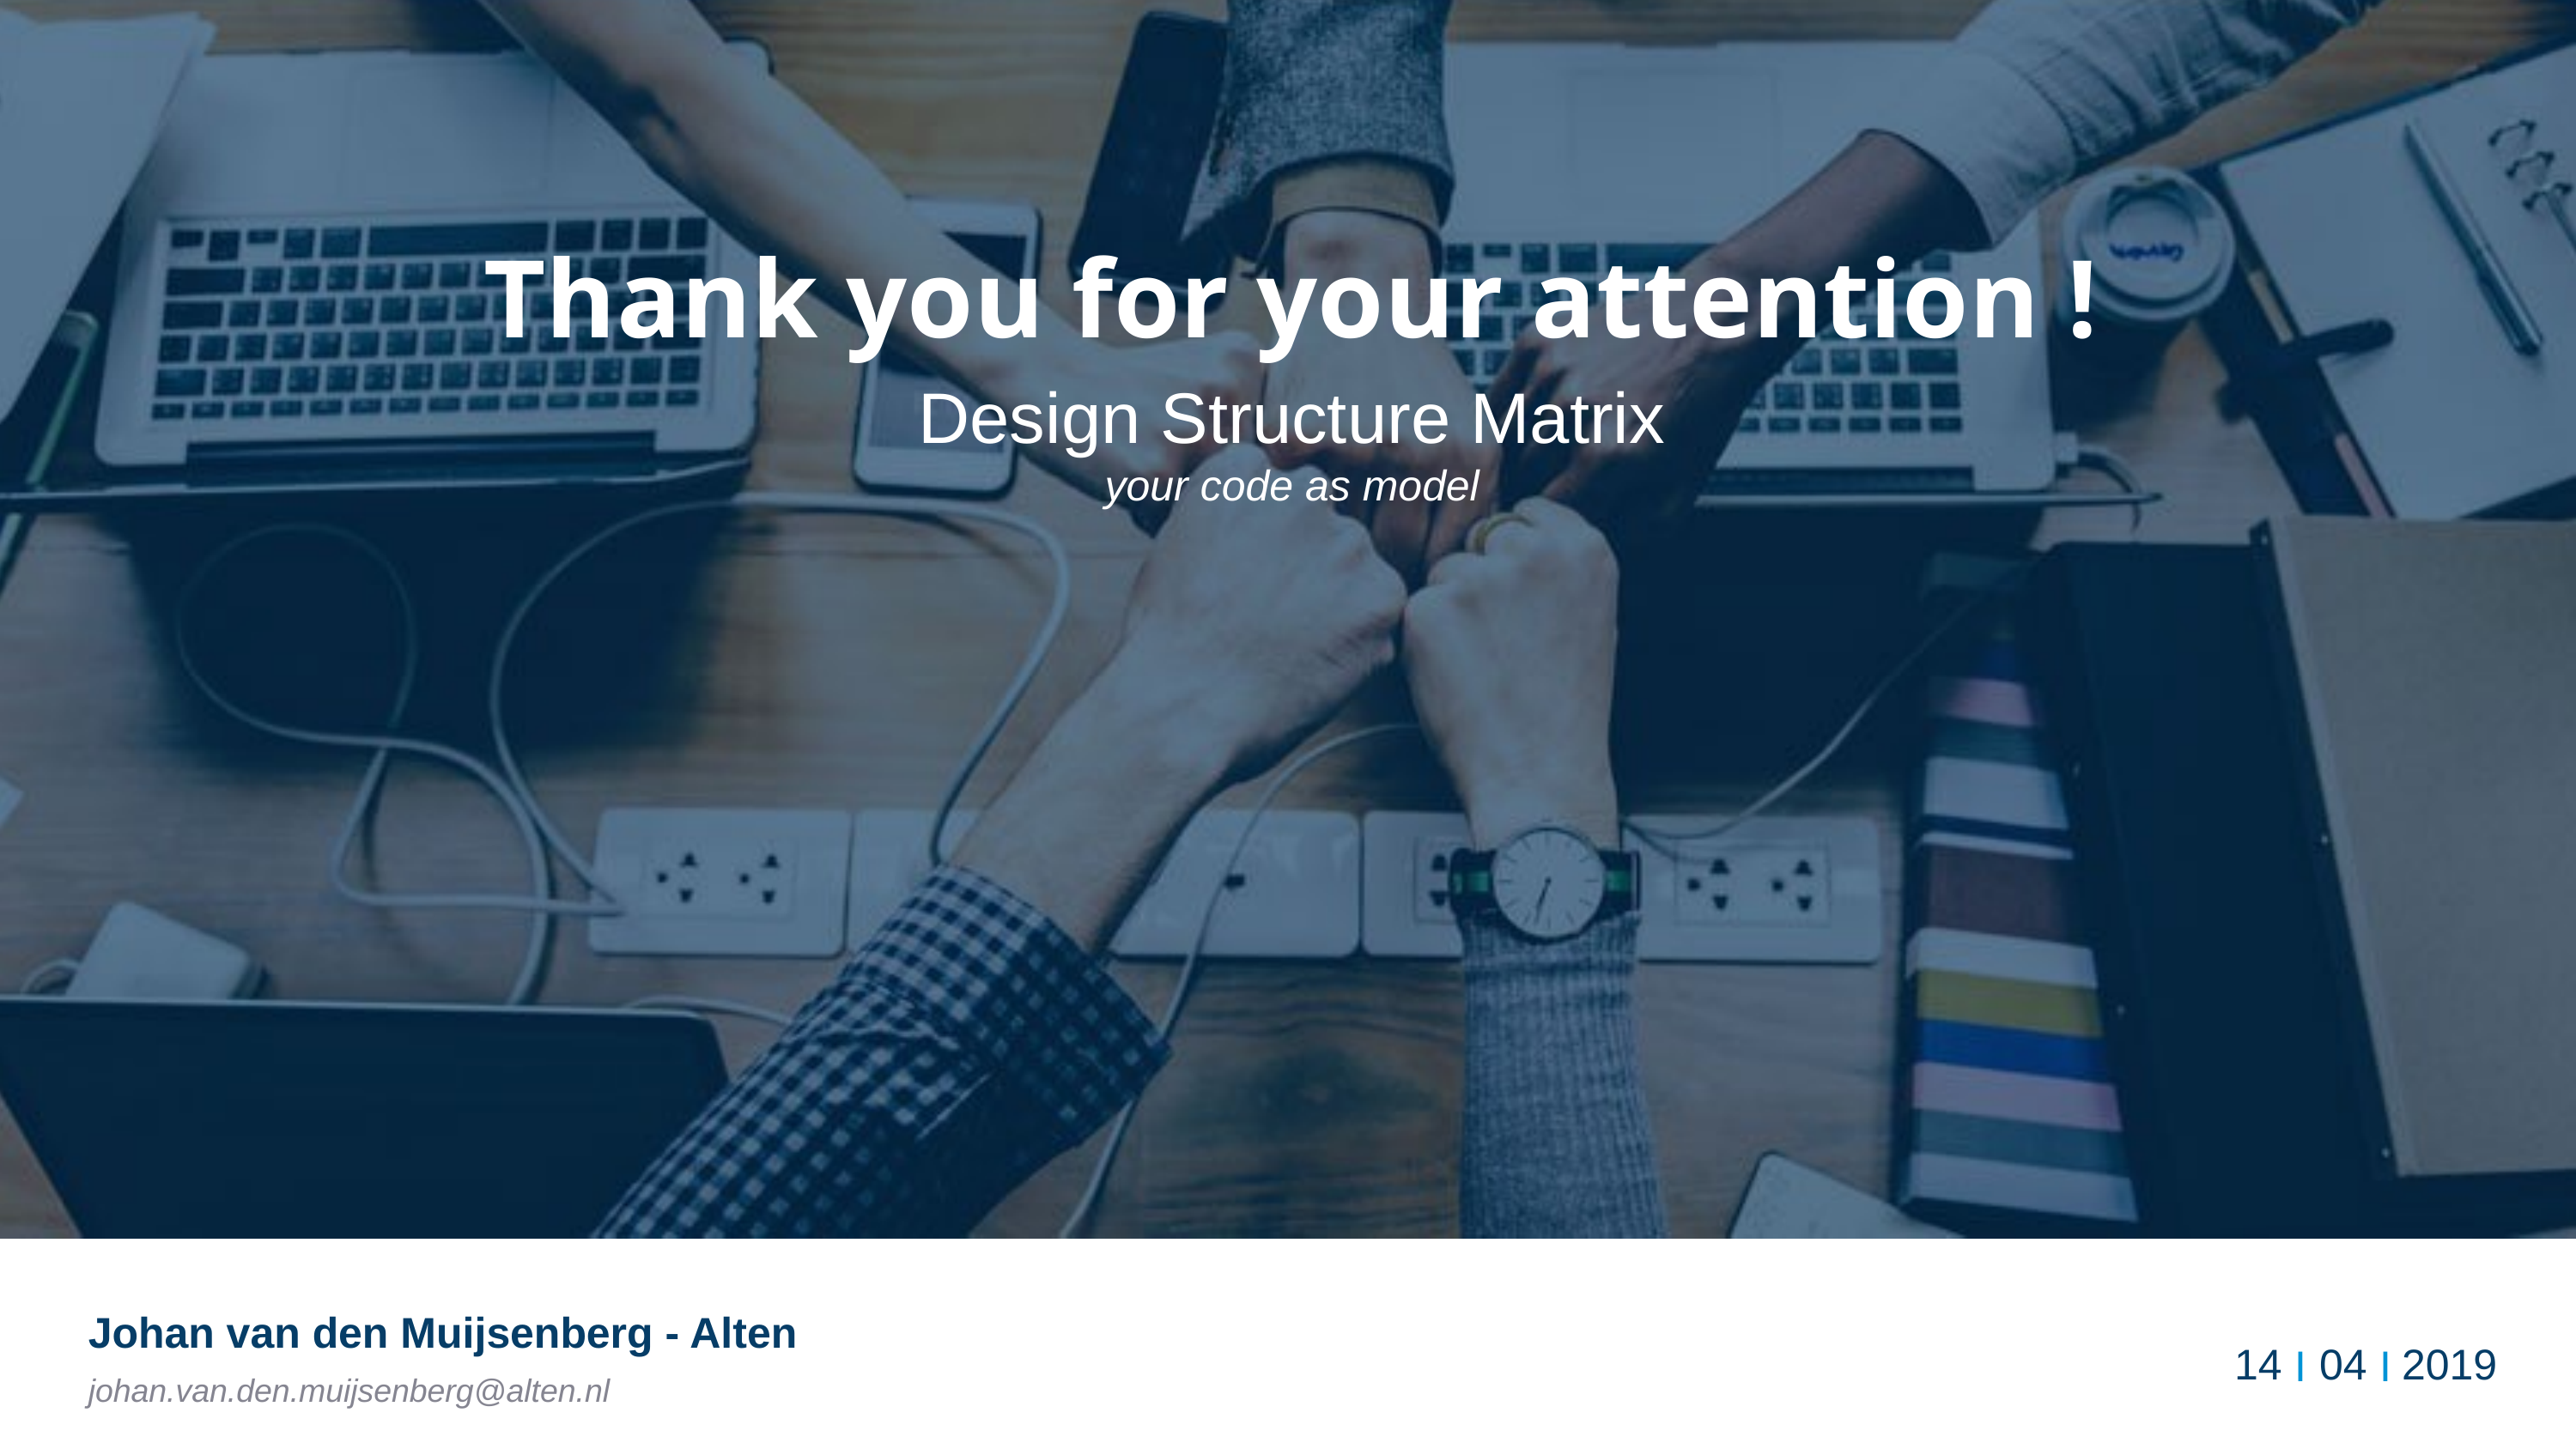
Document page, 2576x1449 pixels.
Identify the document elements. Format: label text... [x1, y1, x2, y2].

list 2019 [2386, 1326, 2512, 1400]
list 14 [2221, 1326, 2295, 1400]
list johan.van.den.muijsenberg@alten.nl [88, 1369, 1084, 1422]
list Johan van den Muijsenberg - Alten [88, 1305, 1084, 1360]
picture [0, 0, 2576, 1239]
list 04 [2306, 1326, 2379, 1400]
